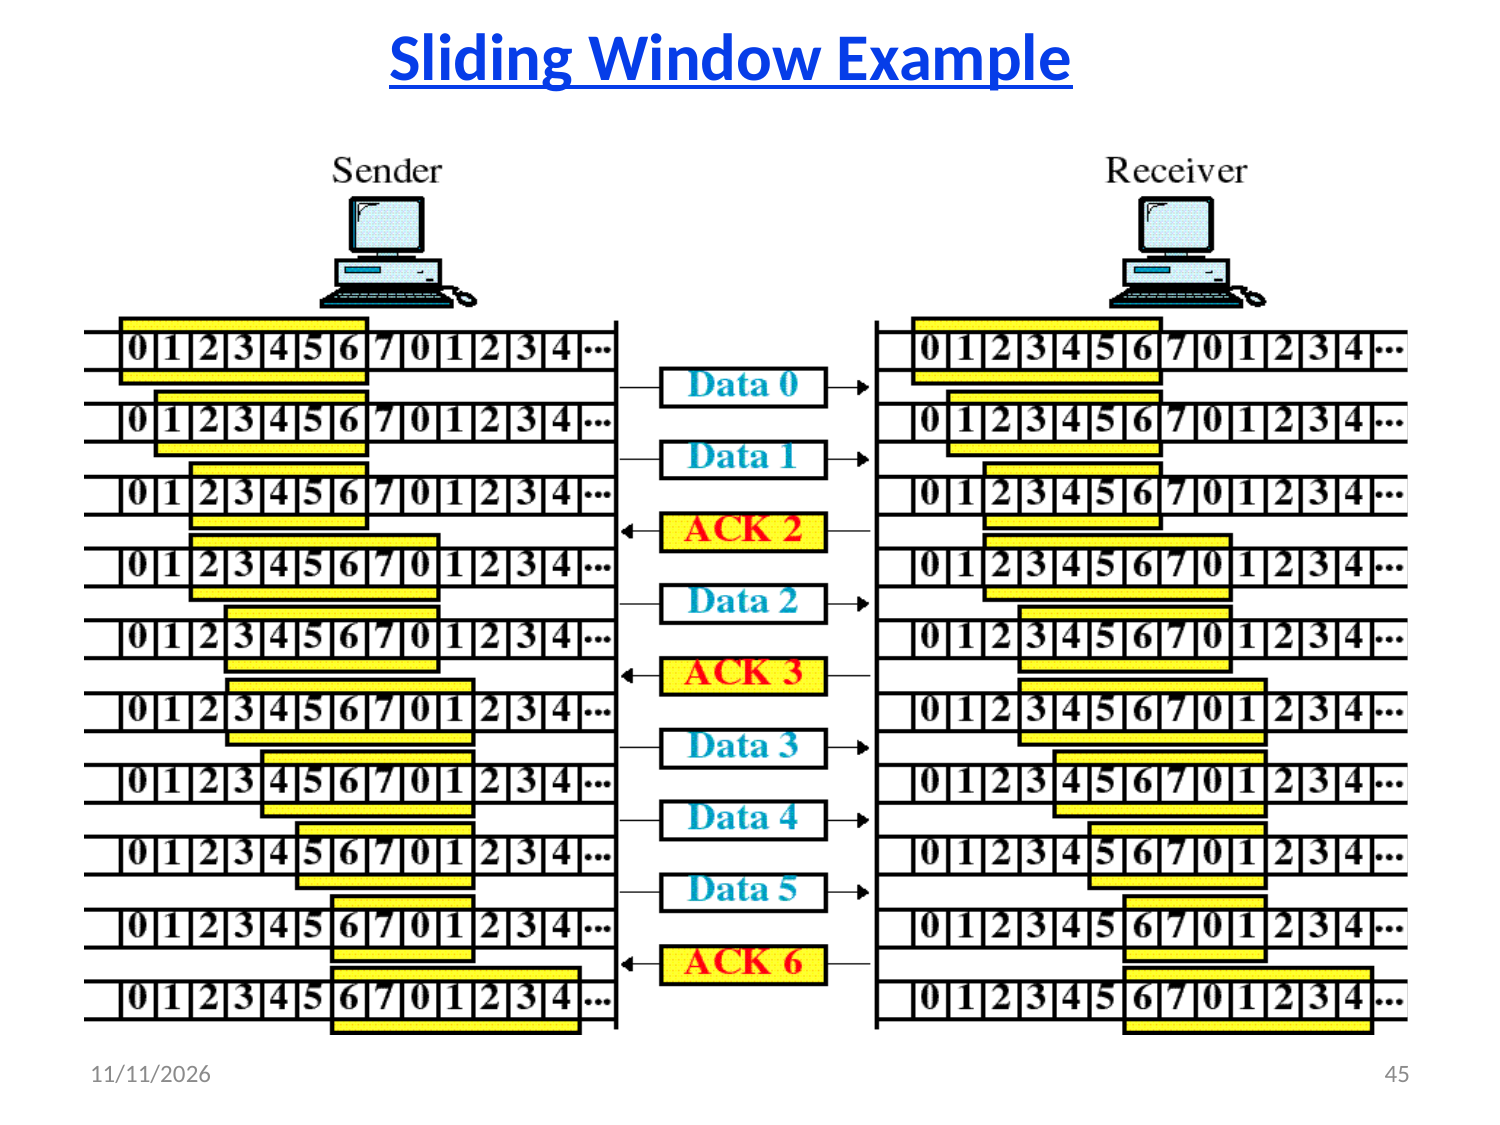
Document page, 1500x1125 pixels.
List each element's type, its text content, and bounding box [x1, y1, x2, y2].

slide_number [75, 1042, 425, 1103]
slide_number 45 [1074, 1042, 1425, 1103]
text_box Sliding Window Example [374, 6, 1088, 102]
picture [83, 149, 1408, 1036]
